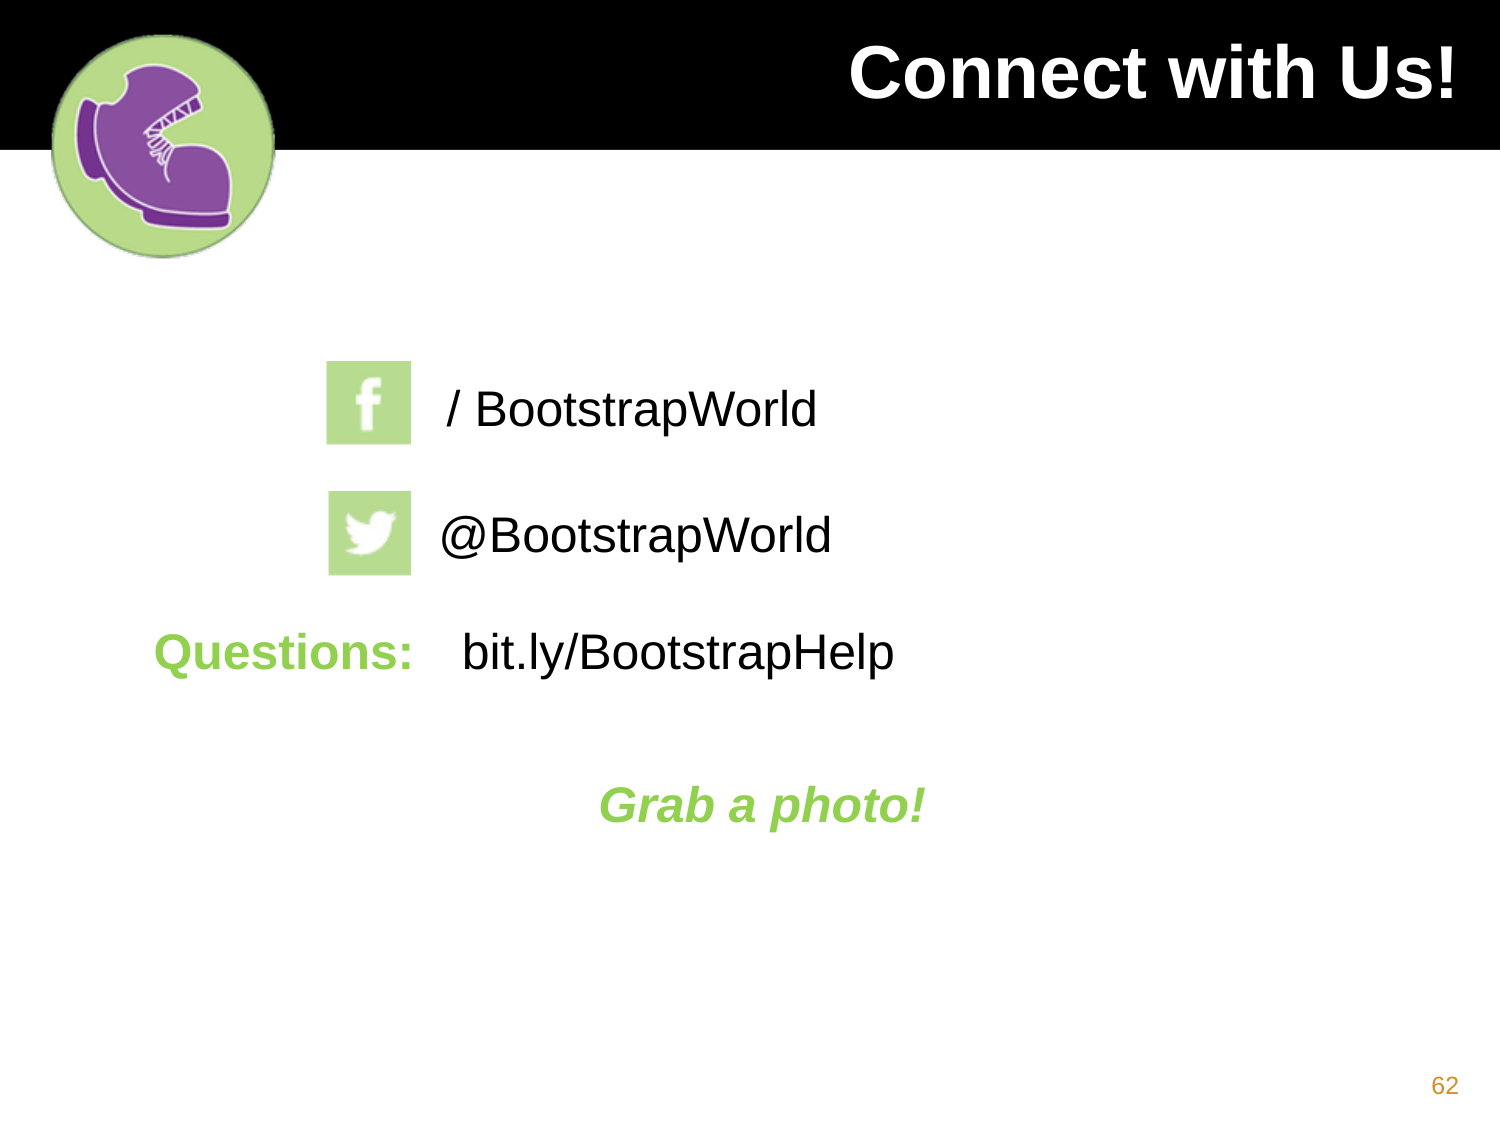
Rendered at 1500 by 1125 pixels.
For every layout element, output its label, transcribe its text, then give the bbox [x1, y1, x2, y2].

slide_number 62 [1350, 1061, 1475, 1103]
picture [325, 491, 412, 578]
picture [47, 31, 280, 263]
text_box bit.ly/BootstrapHelp [447, 612, 910, 688]
text_box Questions: [138, 612, 430, 688]
title Connect with Us! [50, 0, 1475, 138]
text_box / BootstrapWorld [420, 369, 834, 444]
text_box @BootstrapWorld [423, 495, 848, 570]
picture [325, 361, 412, 448]
text_box Grab a photo! [583, 764, 942, 840]
